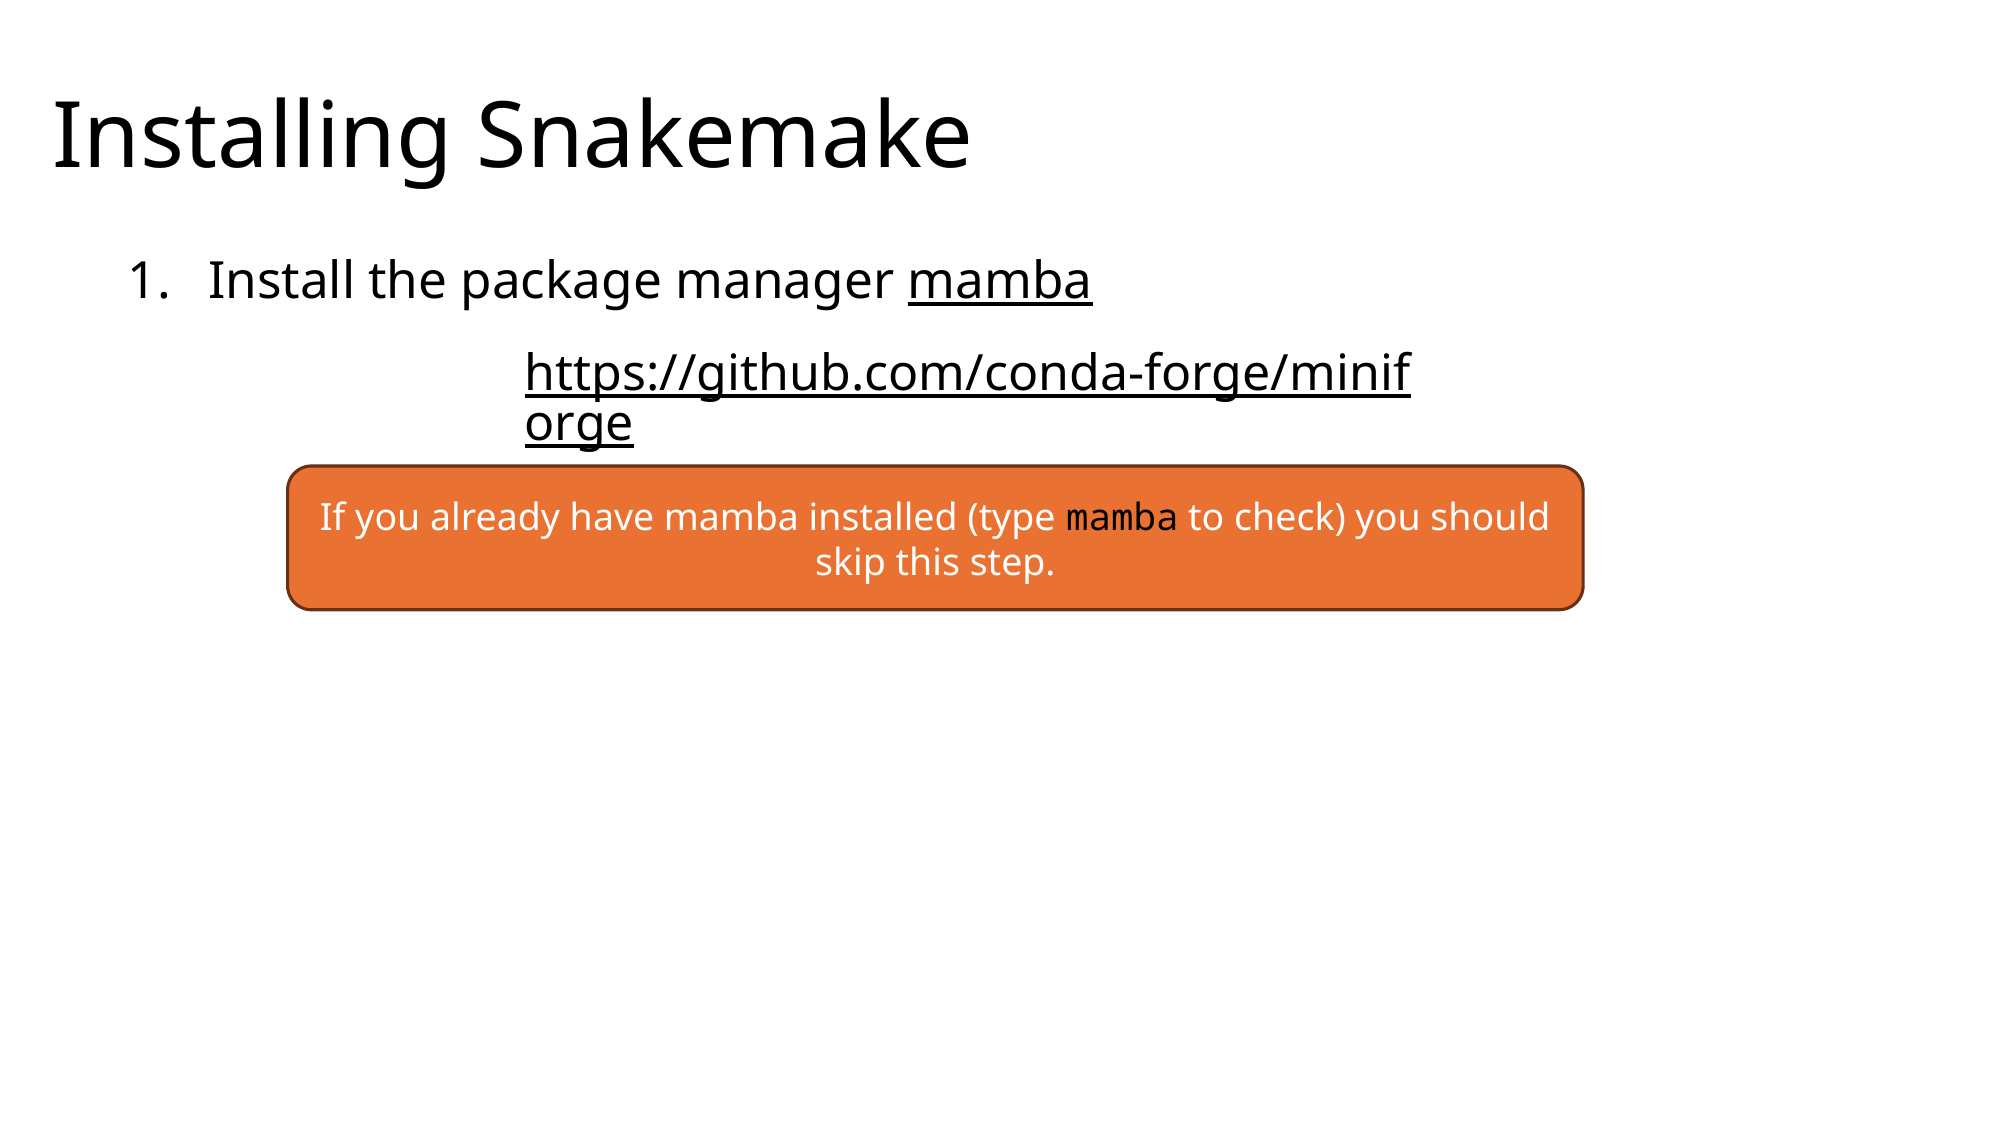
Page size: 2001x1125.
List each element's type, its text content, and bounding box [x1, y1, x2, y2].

list Install the package manager mamba [112, 246, 1838, 317]
text_box https://github.com/conda-forge/miniforge [510, 332, 1441, 464]
text_box If you already have mamba installed (type mamba to check) you should skip this step. [286, 464, 1585, 612]
title Installing Snakemake [37, 29, 1763, 247]
